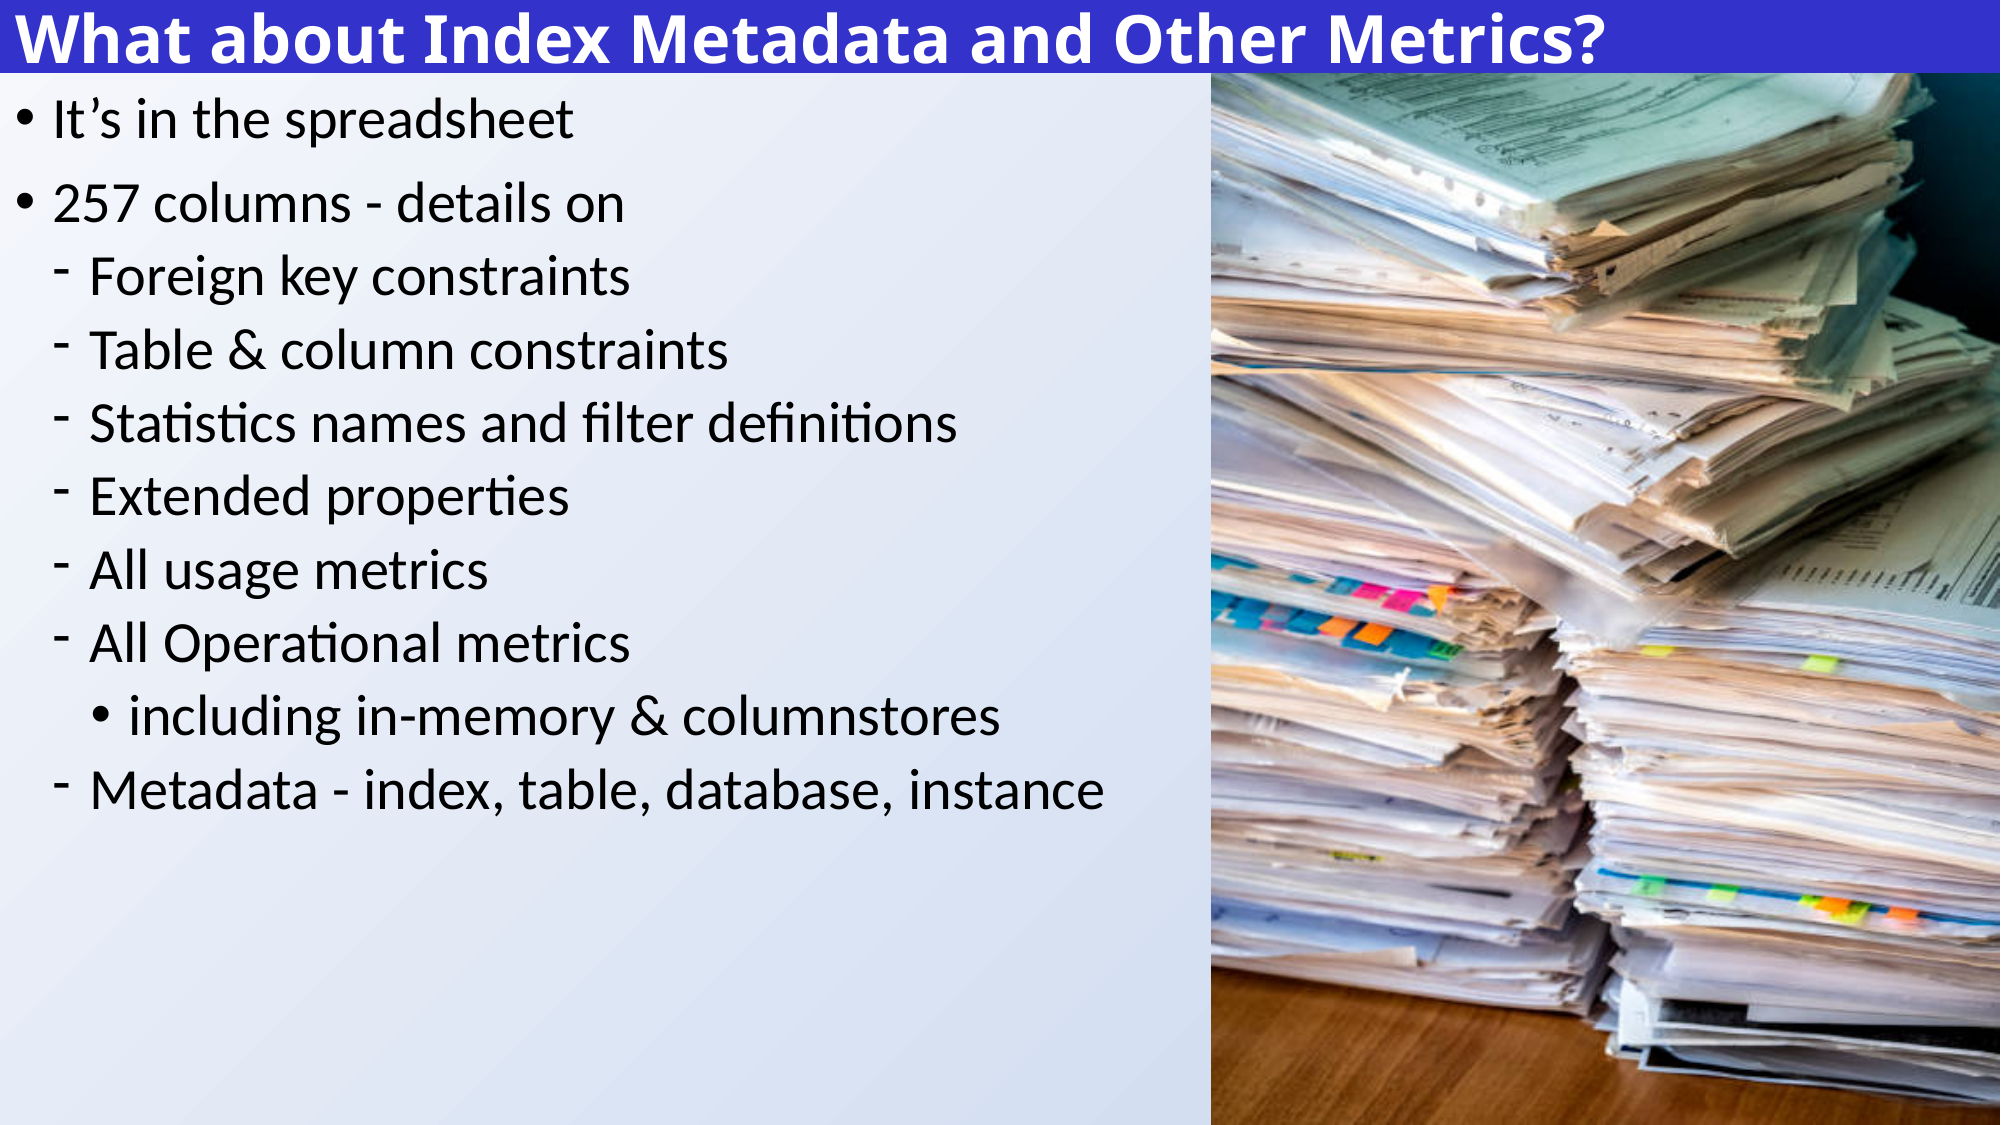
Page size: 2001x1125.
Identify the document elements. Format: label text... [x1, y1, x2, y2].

list It’s in the spreadsheet 257 columns - details on Foreign key constraints Table & column constraints Statistics names and filter definitions Extended properties All usage metrics All Operational metrics including in-memory & columnstores Metadata - index, table, database, instance [0, 73, 1211, 1125]
title What about Index Metadata and Other Metrics? [0, 0, 2000, 73]
picture [1211, 73, 2000, 1125]
